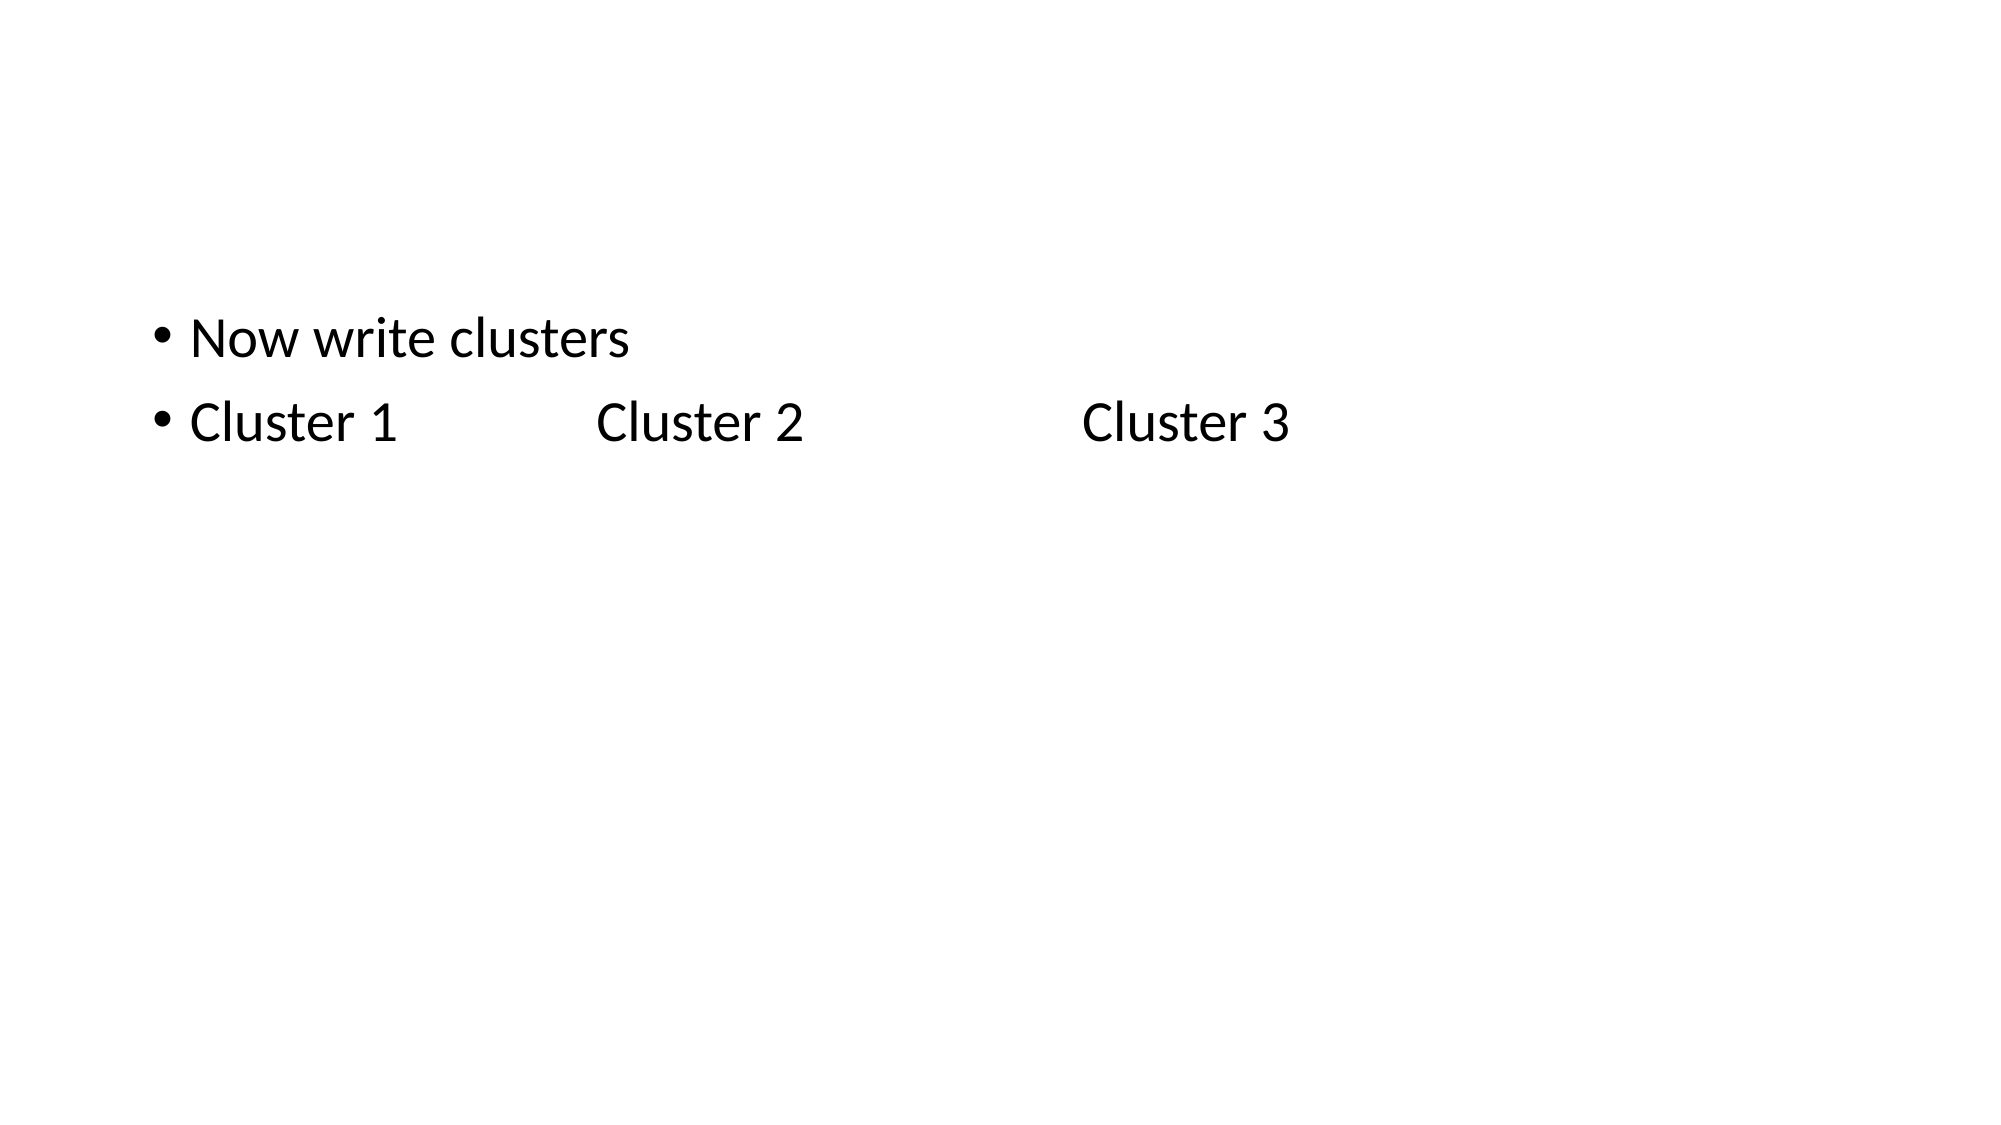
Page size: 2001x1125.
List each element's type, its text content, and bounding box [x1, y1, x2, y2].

list Now write clusters Cluster 1 Cluster 2 Cluster 3 [137, 299, 1863, 1014]
